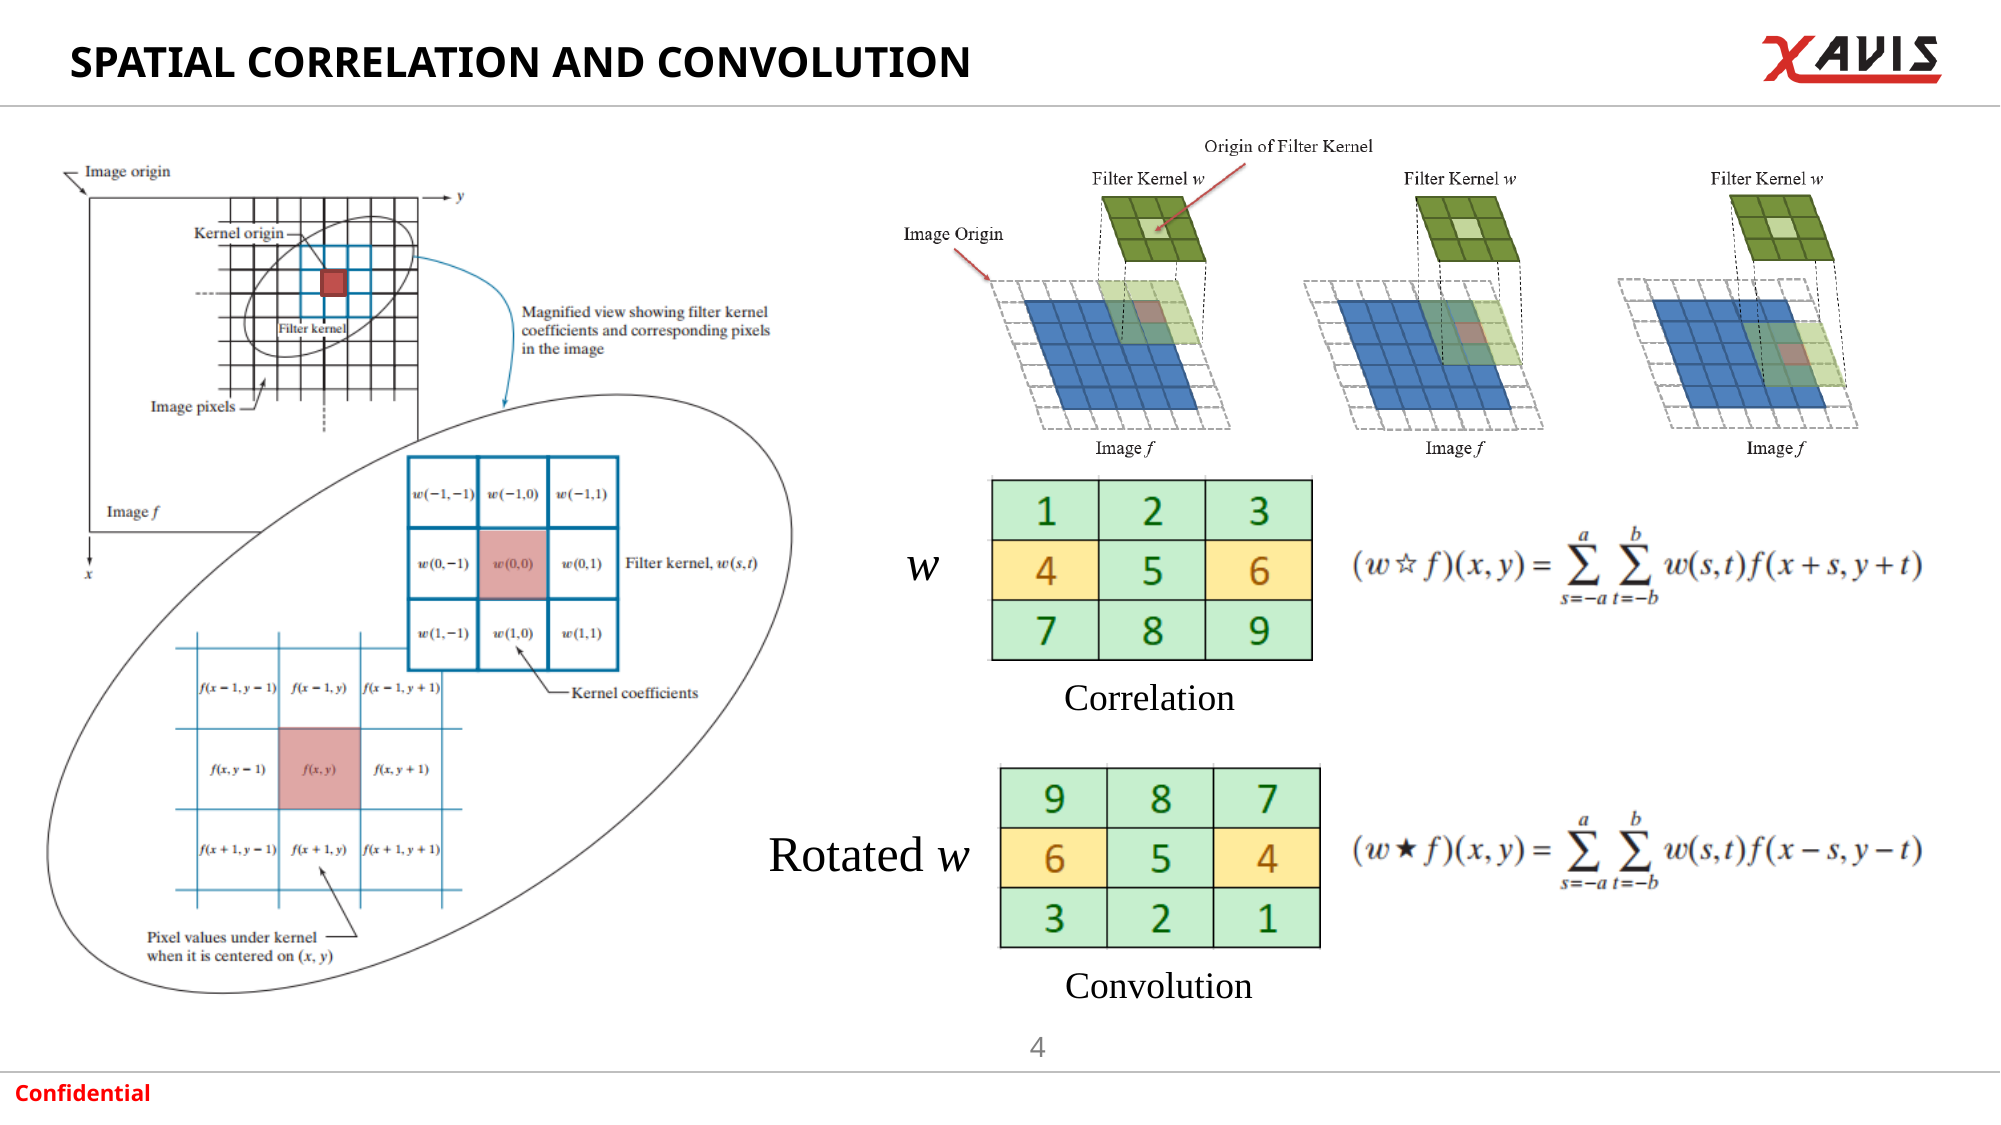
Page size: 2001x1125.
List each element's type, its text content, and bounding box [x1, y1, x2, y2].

picture [986, 475, 1313, 661]
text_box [0, 149, 844, 1015]
text_box w [891, 522, 947, 598]
picture [896, 119, 1872, 471]
picture [1341, 802, 1936, 902]
picture [1756, 26, 1946, 89]
text_box Convolution [1048, 960, 1270, 1014]
picture [1341, 522, 1936, 614]
text_box Correlation [1038, 668, 1261, 726]
title SPATIAL CORRELATION AND CONVOLUTION [55, 23, 1270, 85]
picture [997, 763, 1322, 951]
text_box Rotated w [848, 813, 992, 889]
